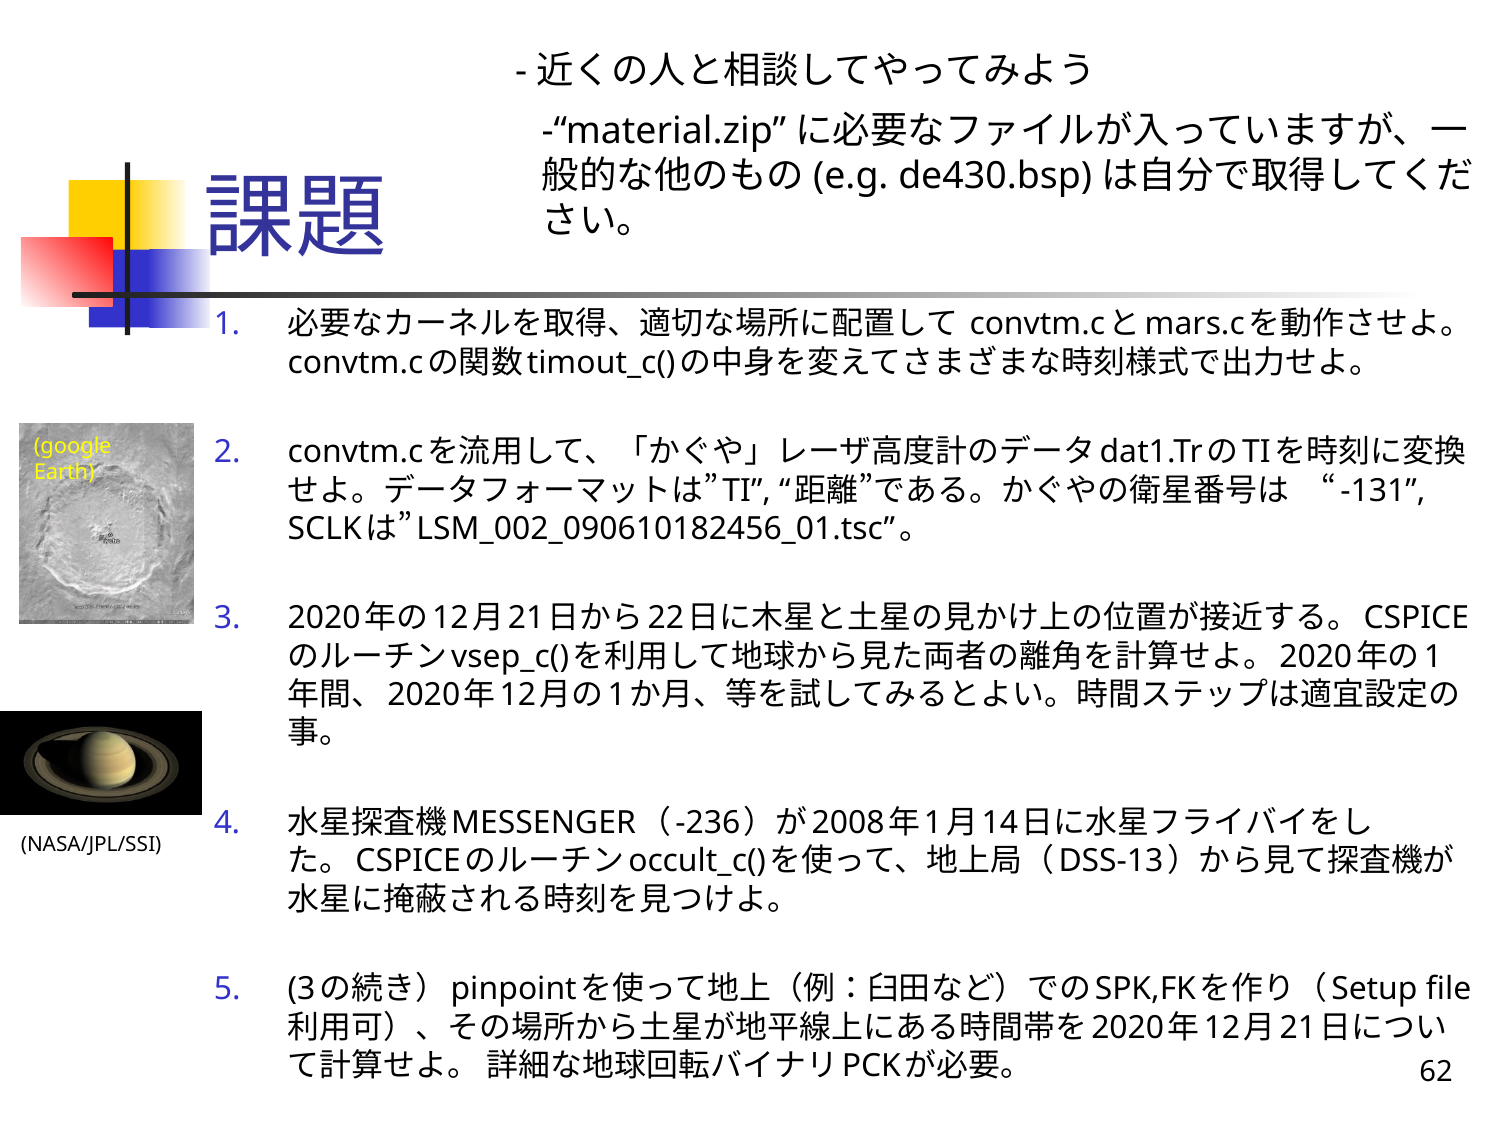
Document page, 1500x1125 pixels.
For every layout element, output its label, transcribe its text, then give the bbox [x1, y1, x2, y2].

list 必要なカーネルを取得、適切な場所に配置して convtm.cとmars.cを動作させよ。convtm.cの関数timout_c()の中身を変えてさまざまな時刻様式で出力せよ。 convtm.cを流用して、「かぐや」レーザ高度計のデータdat1.TrのTIを時刻に変換せよ。データフォーマットは”TI”, “距離”である。かぐやの衛星番号は “-131”, SCLKは”LSM_002_090610182456_01.tsc”。 2020年の12月21日から22日に木星と土星の見かけ上の位置が接近する。CSPICEのルーチンvsep_c()を利用して地球から見た両者の離角を計算せよ。2020年の1年間、2020年12月の1か月、等を試してみるとよい。時間ステップは適宜設定の事。 水星探査機MESSENGER（-236）が2008年1月14日に水星フライバイをした。CSPICEのルーチンoccult_c()を使って、地上局（DSS-13）から見て探査機が水星に掩蔽される時刻を見つけよ。 (3の続き）pinpointを使って地上（例：臼田など）でのSPK,FKを作り（Setup file利用可）、その場所から土星が地平線上にある時間帯を2020年12月21日について計算せよ。 詳細な地球回転バイナリPCKが必要。 [199, 295, 1489, 1125]
text_box -近くの人と相談してやってみよう [500, 39, 1111, 99]
picture [18, 423, 194, 625]
title 課題 [188, 35, 1468, 275]
text_box (NASA/JPL/SSI) [6, 823, 177, 864]
slide_number 62 [1154, 1023, 1468, 1100]
text_box -“material.zip”に必要なファイルが入っていますが、一般的な他のもの(e.g. de430.bsp)は自分で取得してください。 [526, 99, 1500, 249]
picture [0, 711, 202, 815]
